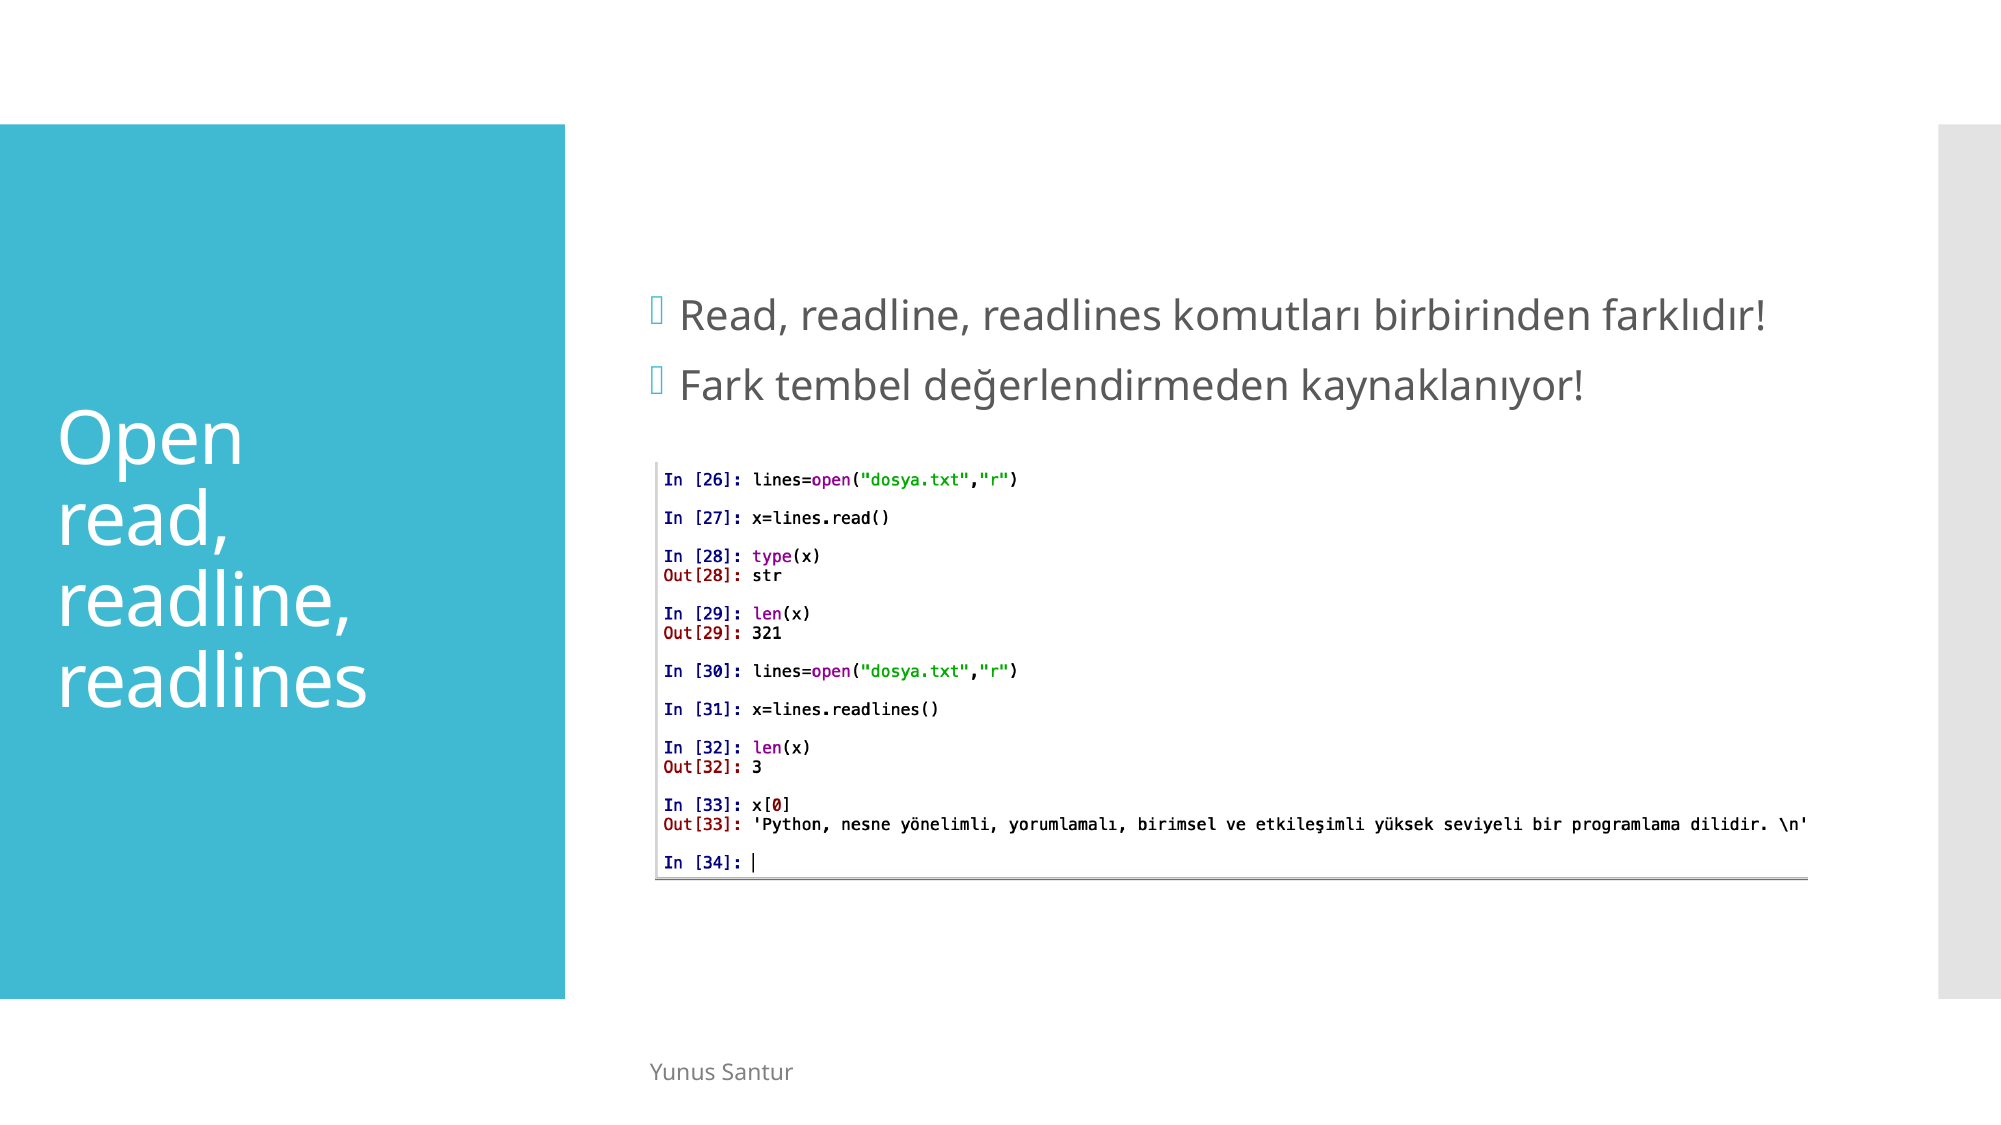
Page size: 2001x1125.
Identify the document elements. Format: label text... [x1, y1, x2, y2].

list Read, readline, readlines komutları birbirinden farklıdır! Fark tembel değerlendirmeden kaynaklanıyor! [634, 141, 1835, 982]
title Open read, readline, readlines [41, 184, 525, 940]
footer Yunus Santur [634, 1042, 1605, 1103]
picture [654, 462, 1808, 882]
